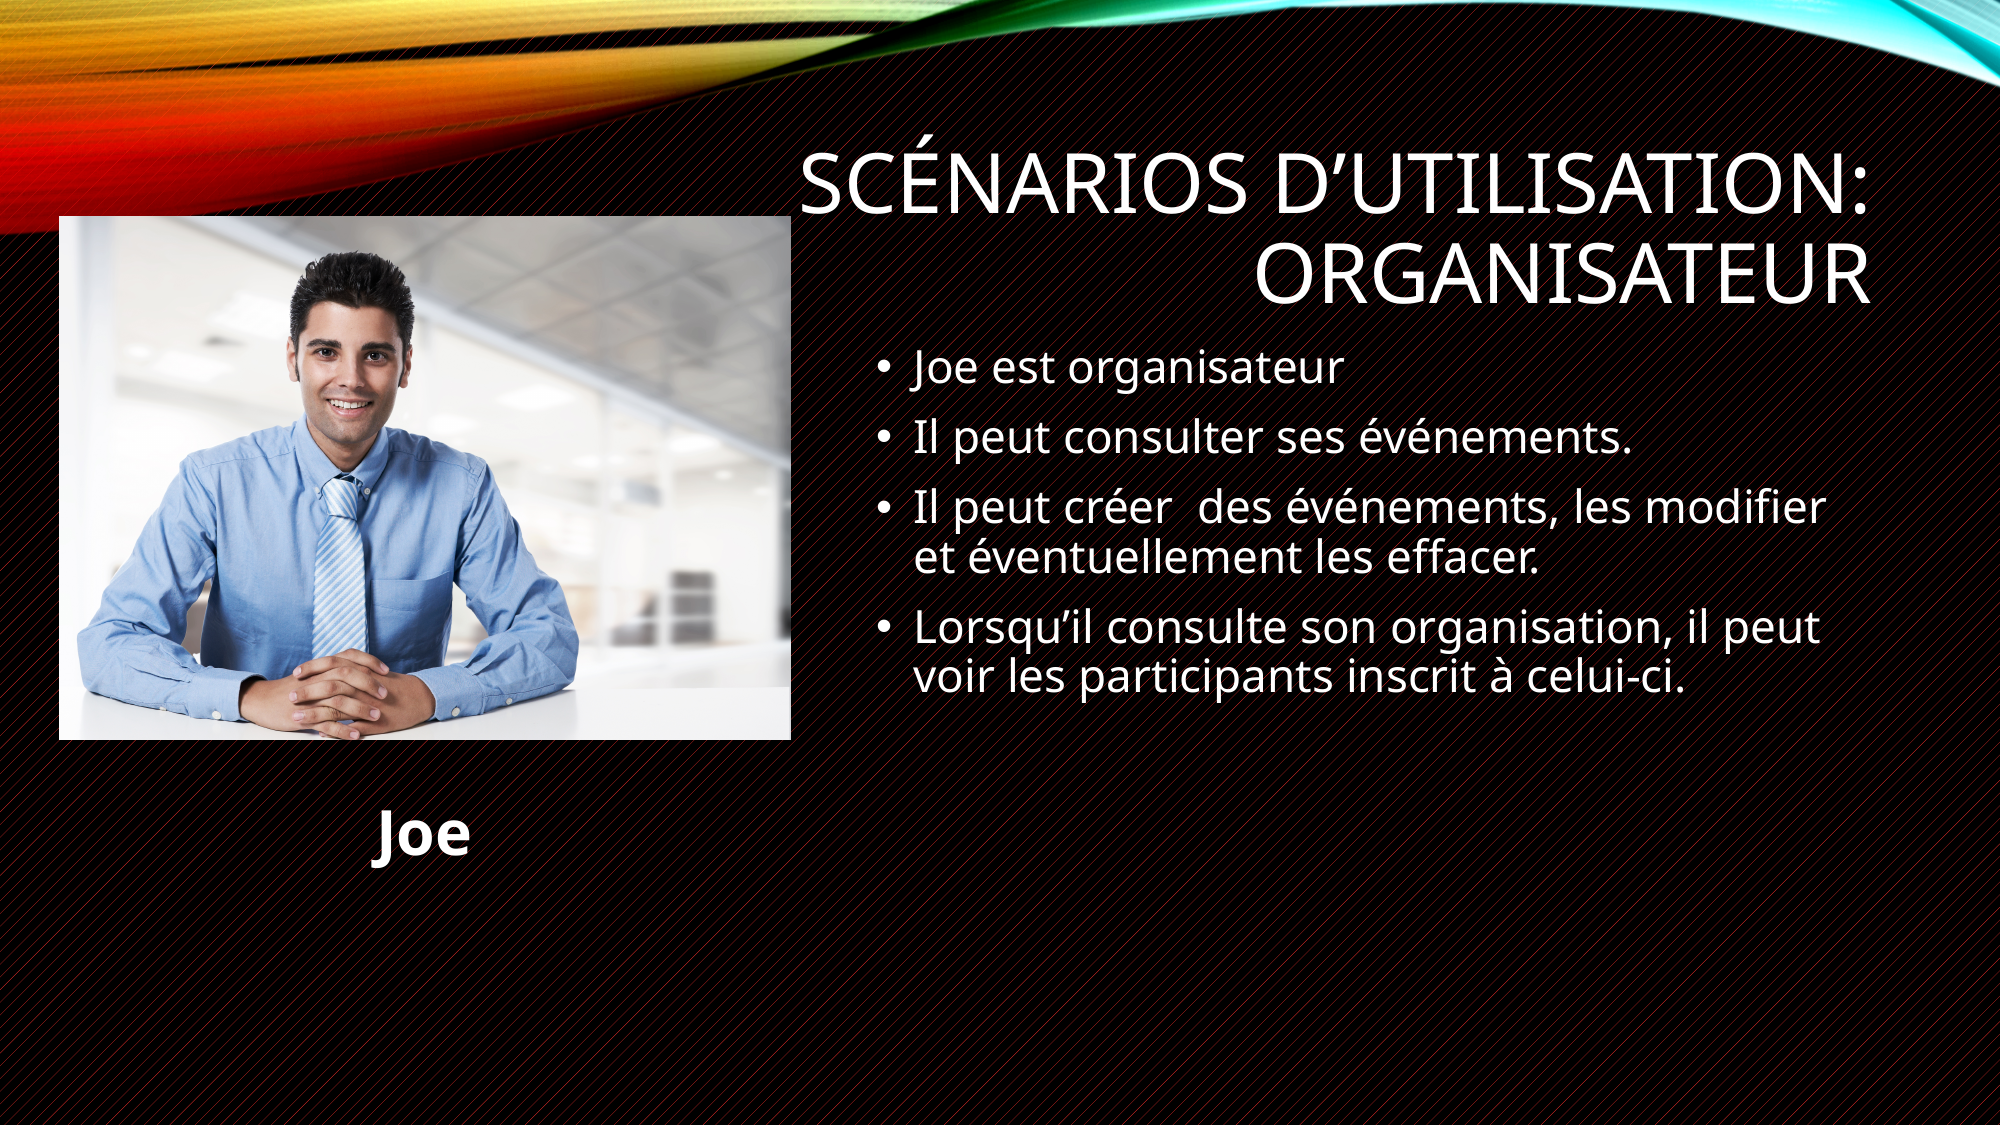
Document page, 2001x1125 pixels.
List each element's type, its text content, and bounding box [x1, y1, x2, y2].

text_box Joe [361, 785, 488, 876]
text_box Joe est organisateur Il peut consulter ses événements. Il peut créer des événements, les modifier et éventuellement les effacer. Lorsqu’il consulte son organisation, il peut voir les participants inscrit à celui-ci. [861, 336, 1888, 997]
title Scénarios d’utilisation: organisateur [474, 125, 1888, 338]
picture [0, 0, 2000, 740]
